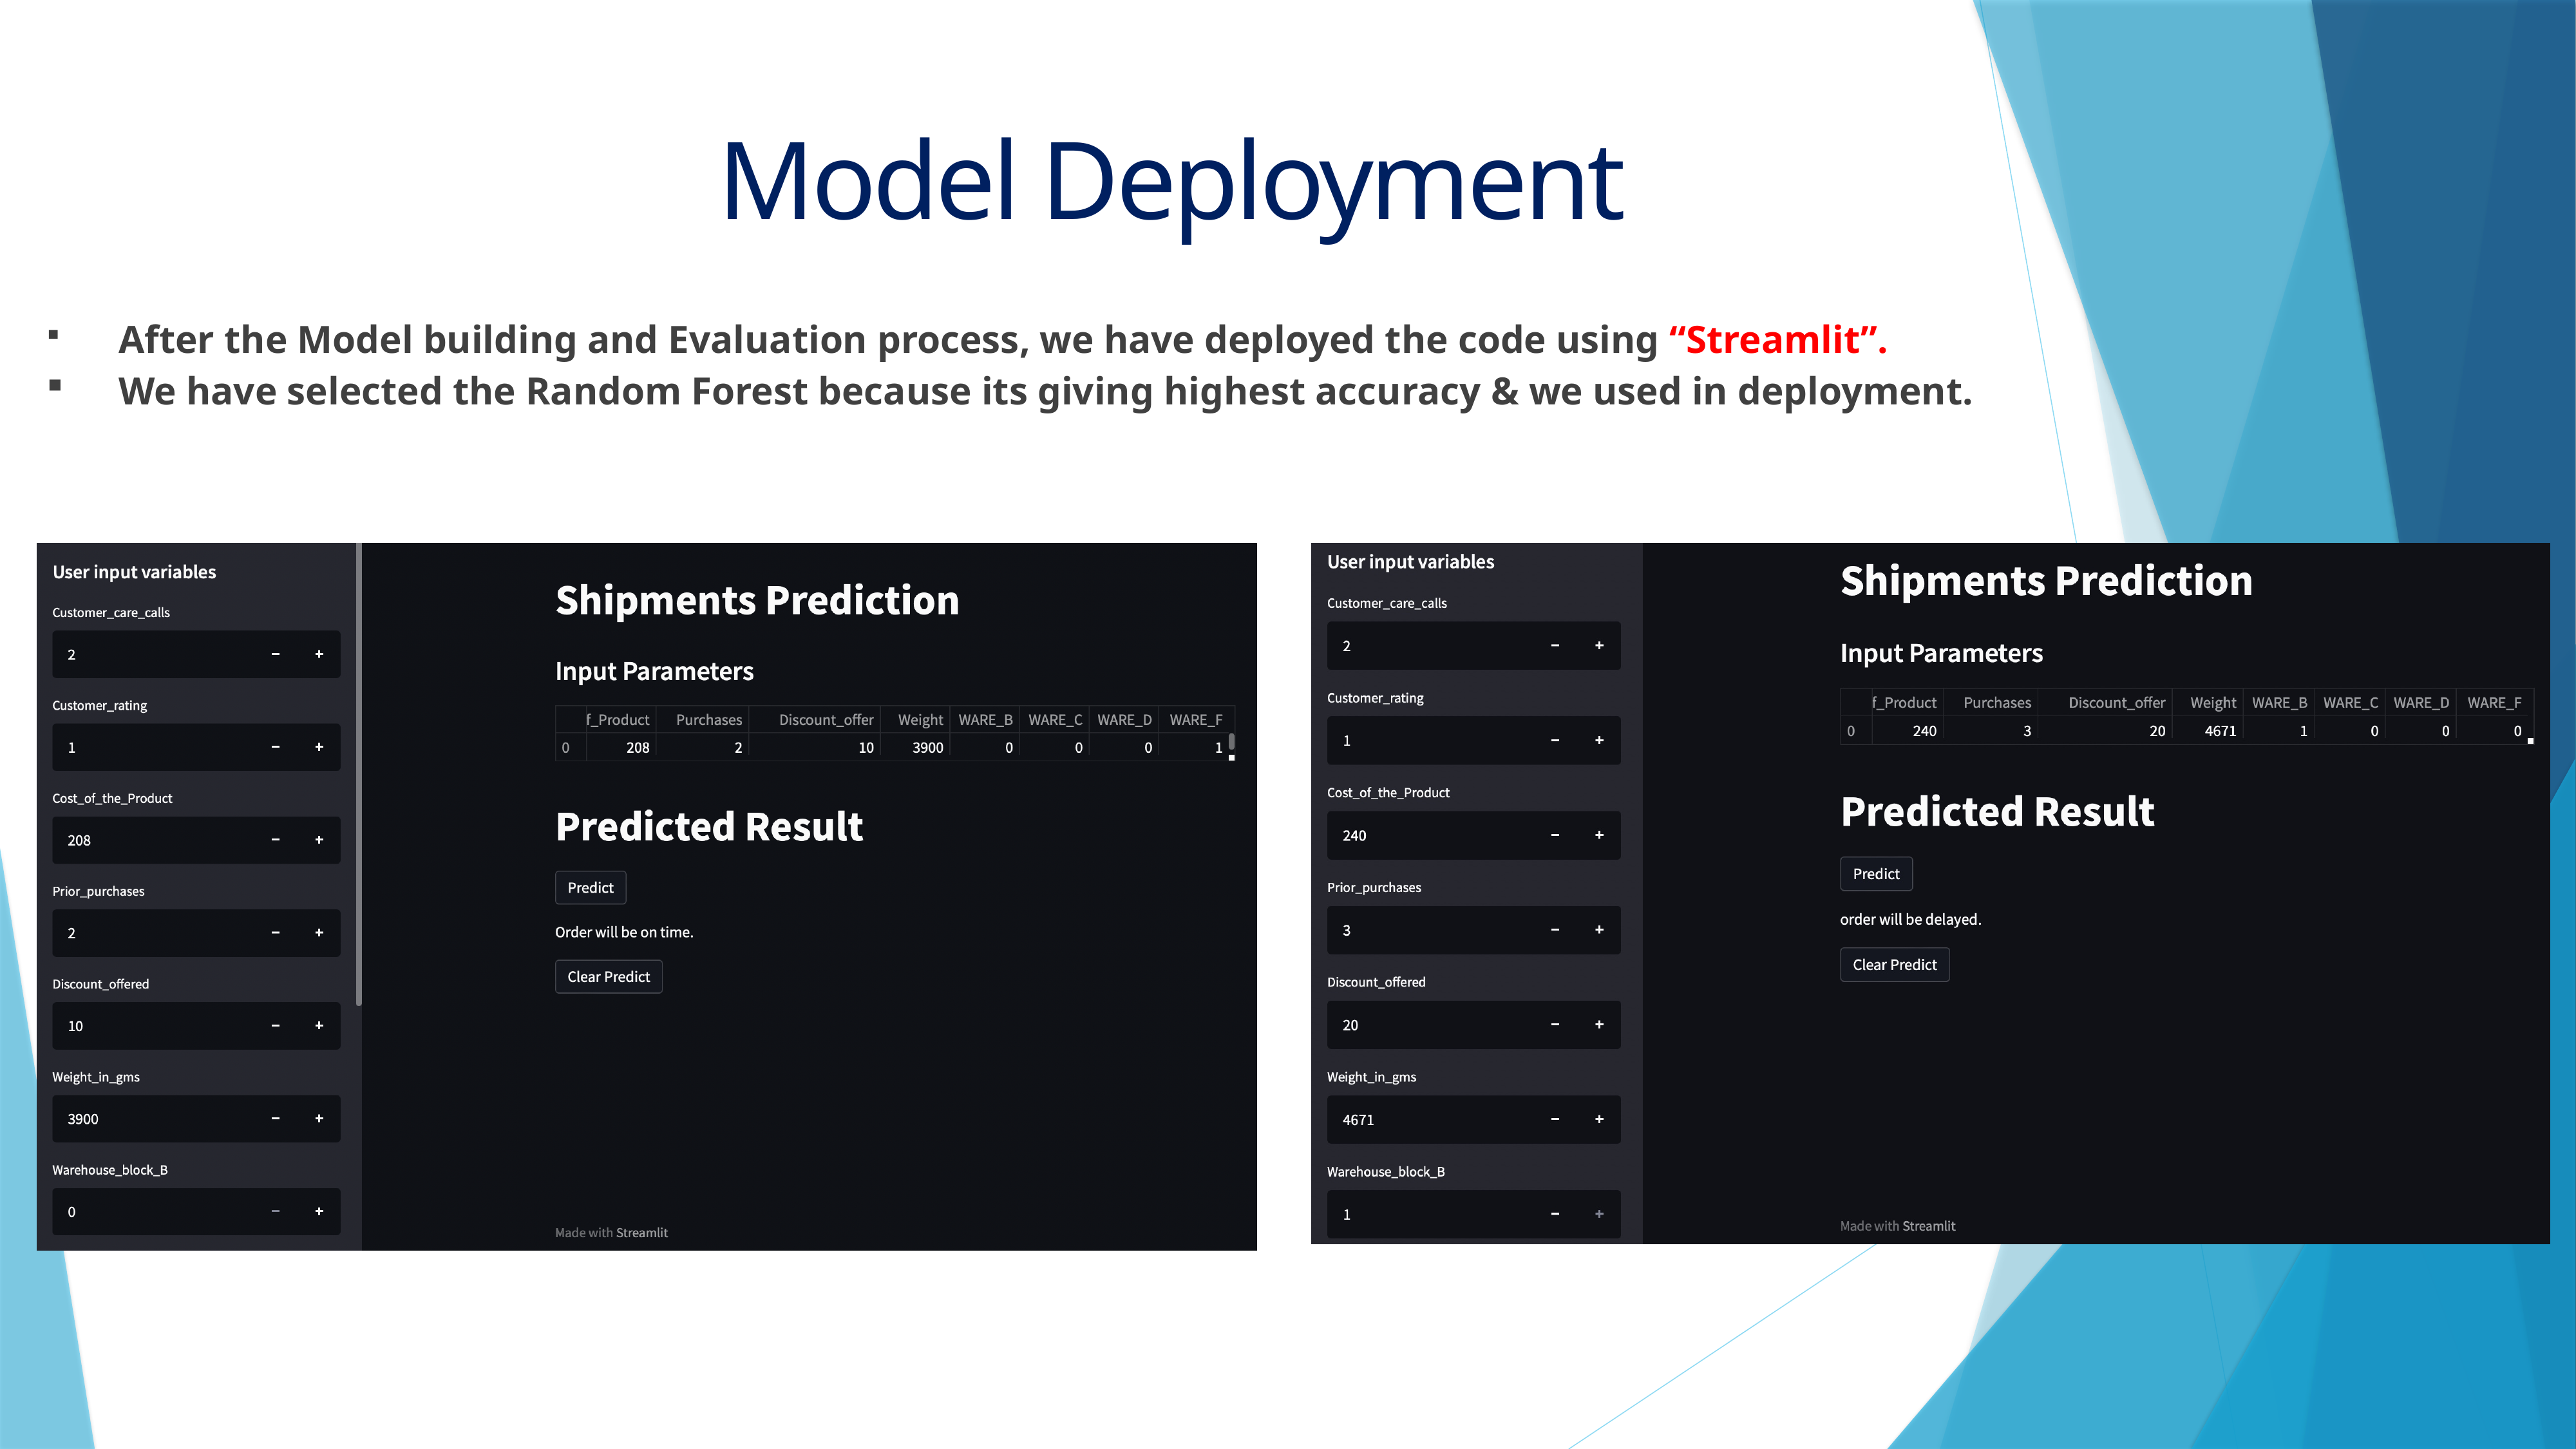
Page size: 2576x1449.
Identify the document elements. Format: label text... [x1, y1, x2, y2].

list After the Model building and Evaluation process, we have deployed the code using “Streamlit”. We have selected the Random Forest because its giving highest accuracy & we used in deployment. [37, 310, 2466, 481]
text_box Model Deployment [592, 83, 1776, 248]
picture [36, 542, 1258, 1251]
picture [1311, 543, 2550, 1245]
